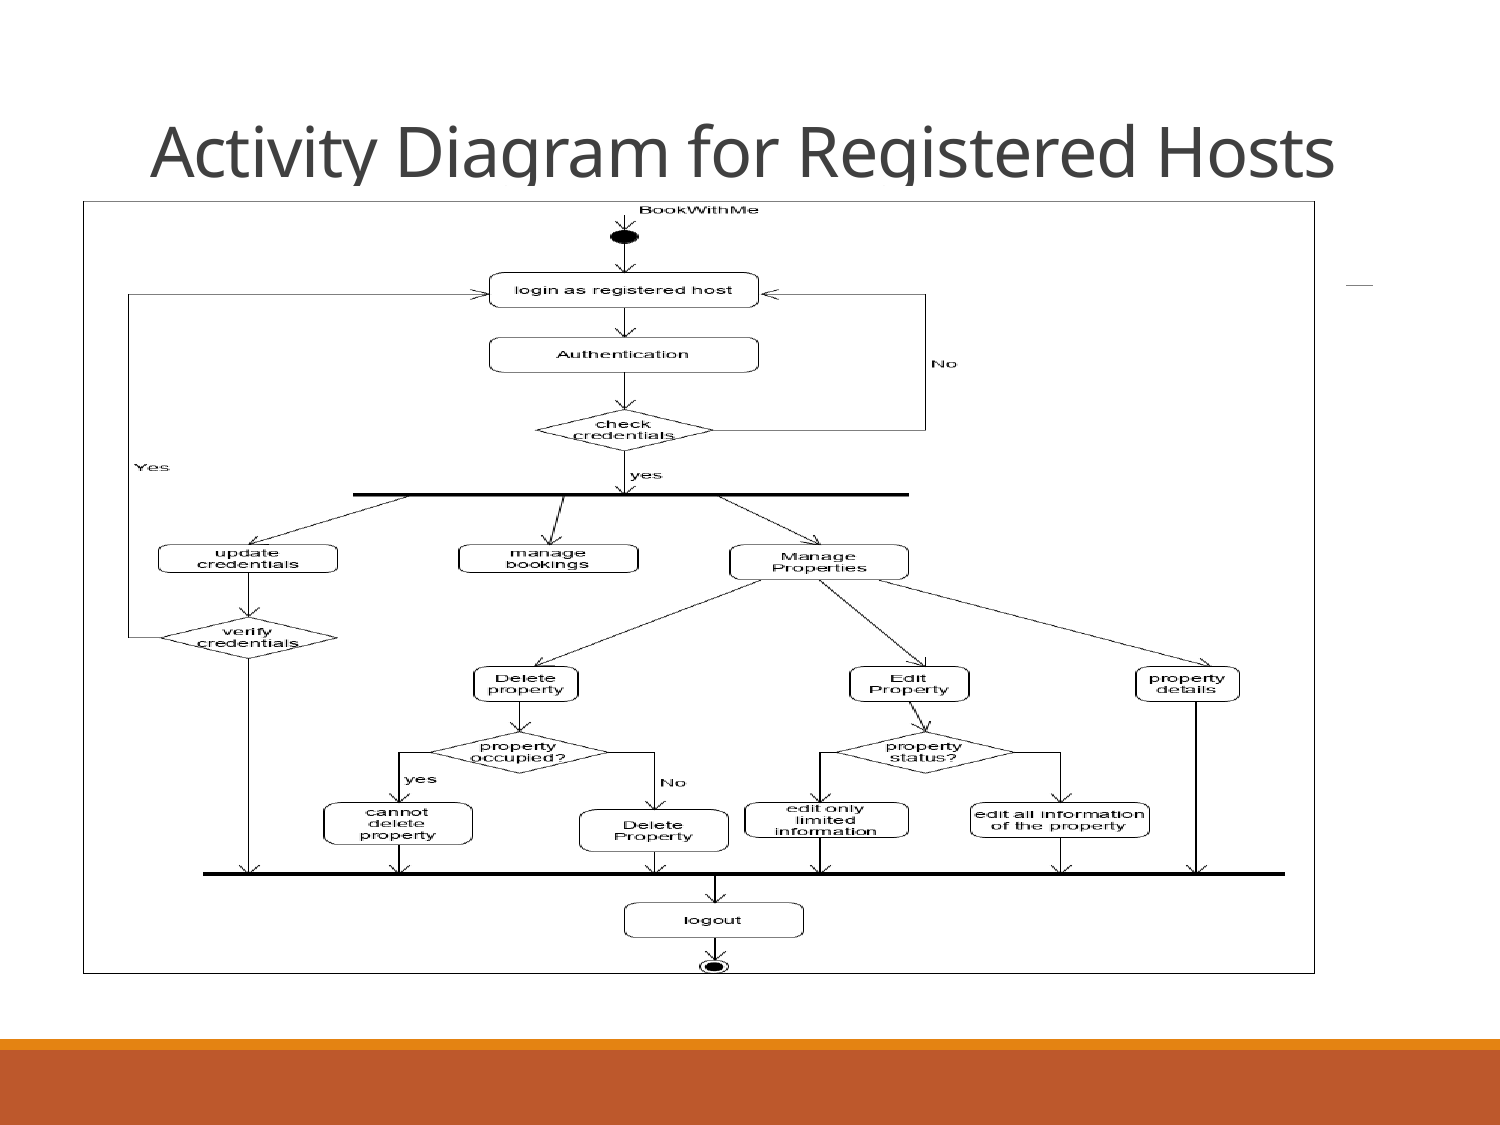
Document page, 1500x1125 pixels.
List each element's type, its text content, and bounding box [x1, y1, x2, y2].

picture [52, 186, 1347, 988]
title Activity Diagram for Registered Hosts [135, 47, 1373, 200]
